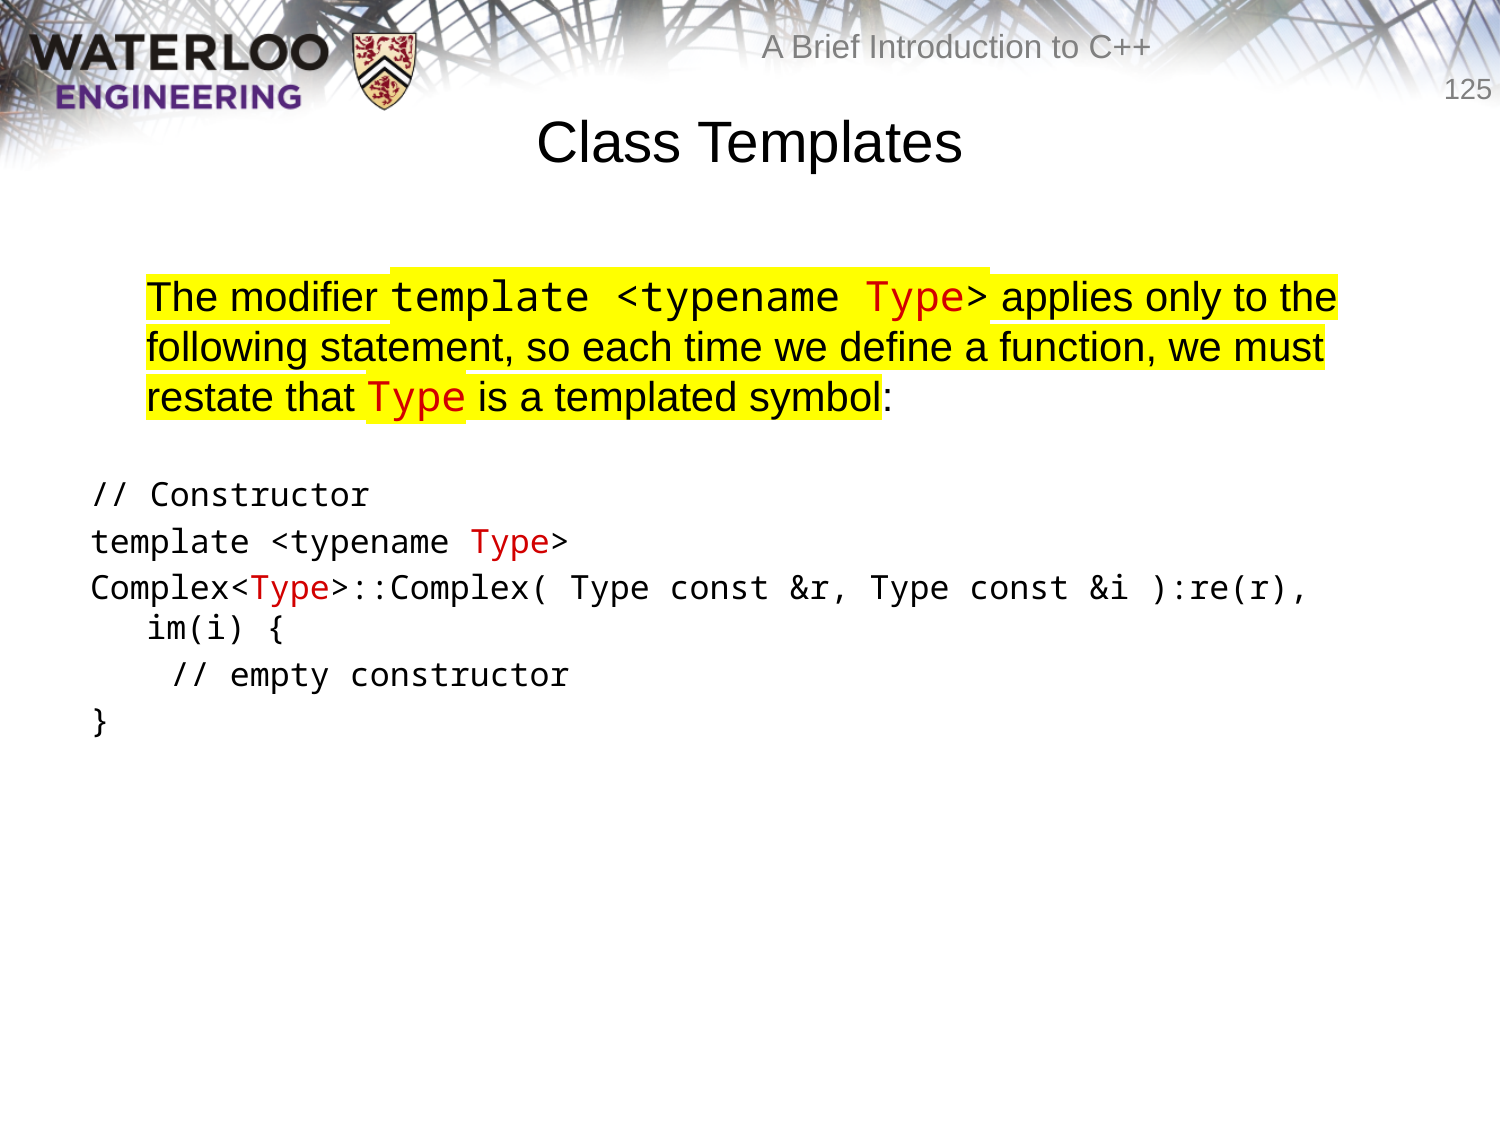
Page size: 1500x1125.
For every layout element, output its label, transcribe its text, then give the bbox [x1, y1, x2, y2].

picture [0, 0, 1500, 1125]
list The modifier template <typename Type> applies only to the following statement, so each time we define a function, we must restate that Type is a templated symbol: // Constructor template <typename Type> Complex<Type>::Complex( Type const &r, Type const &i ):re(r), im(i) { // empty constructor } [74, 262, 1426, 1006]
title Class Templates [74, 44, 1426, 233]
